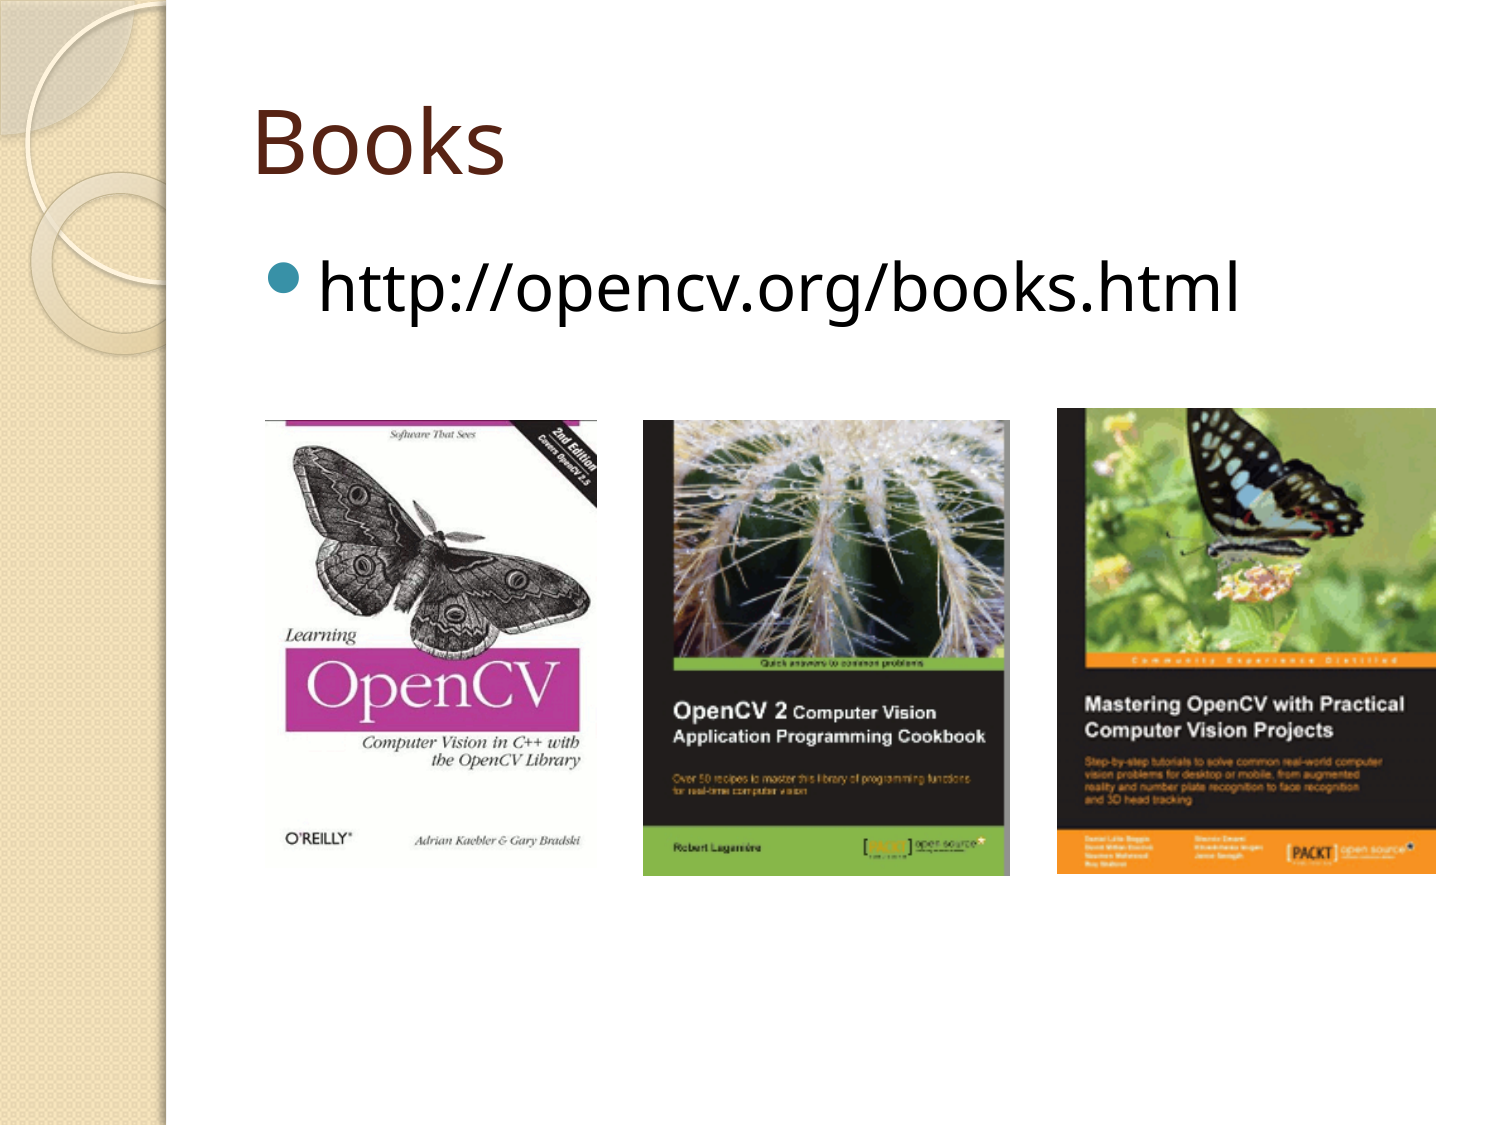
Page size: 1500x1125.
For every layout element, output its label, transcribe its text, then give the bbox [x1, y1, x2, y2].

list http://opencv.org/books.html [235, 237, 1466, 1025]
title Books [235, 45, 1466, 233]
picture [643, 420, 1011, 876]
picture [265, 420, 597, 868]
picture [1056, 408, 1436, 875]
